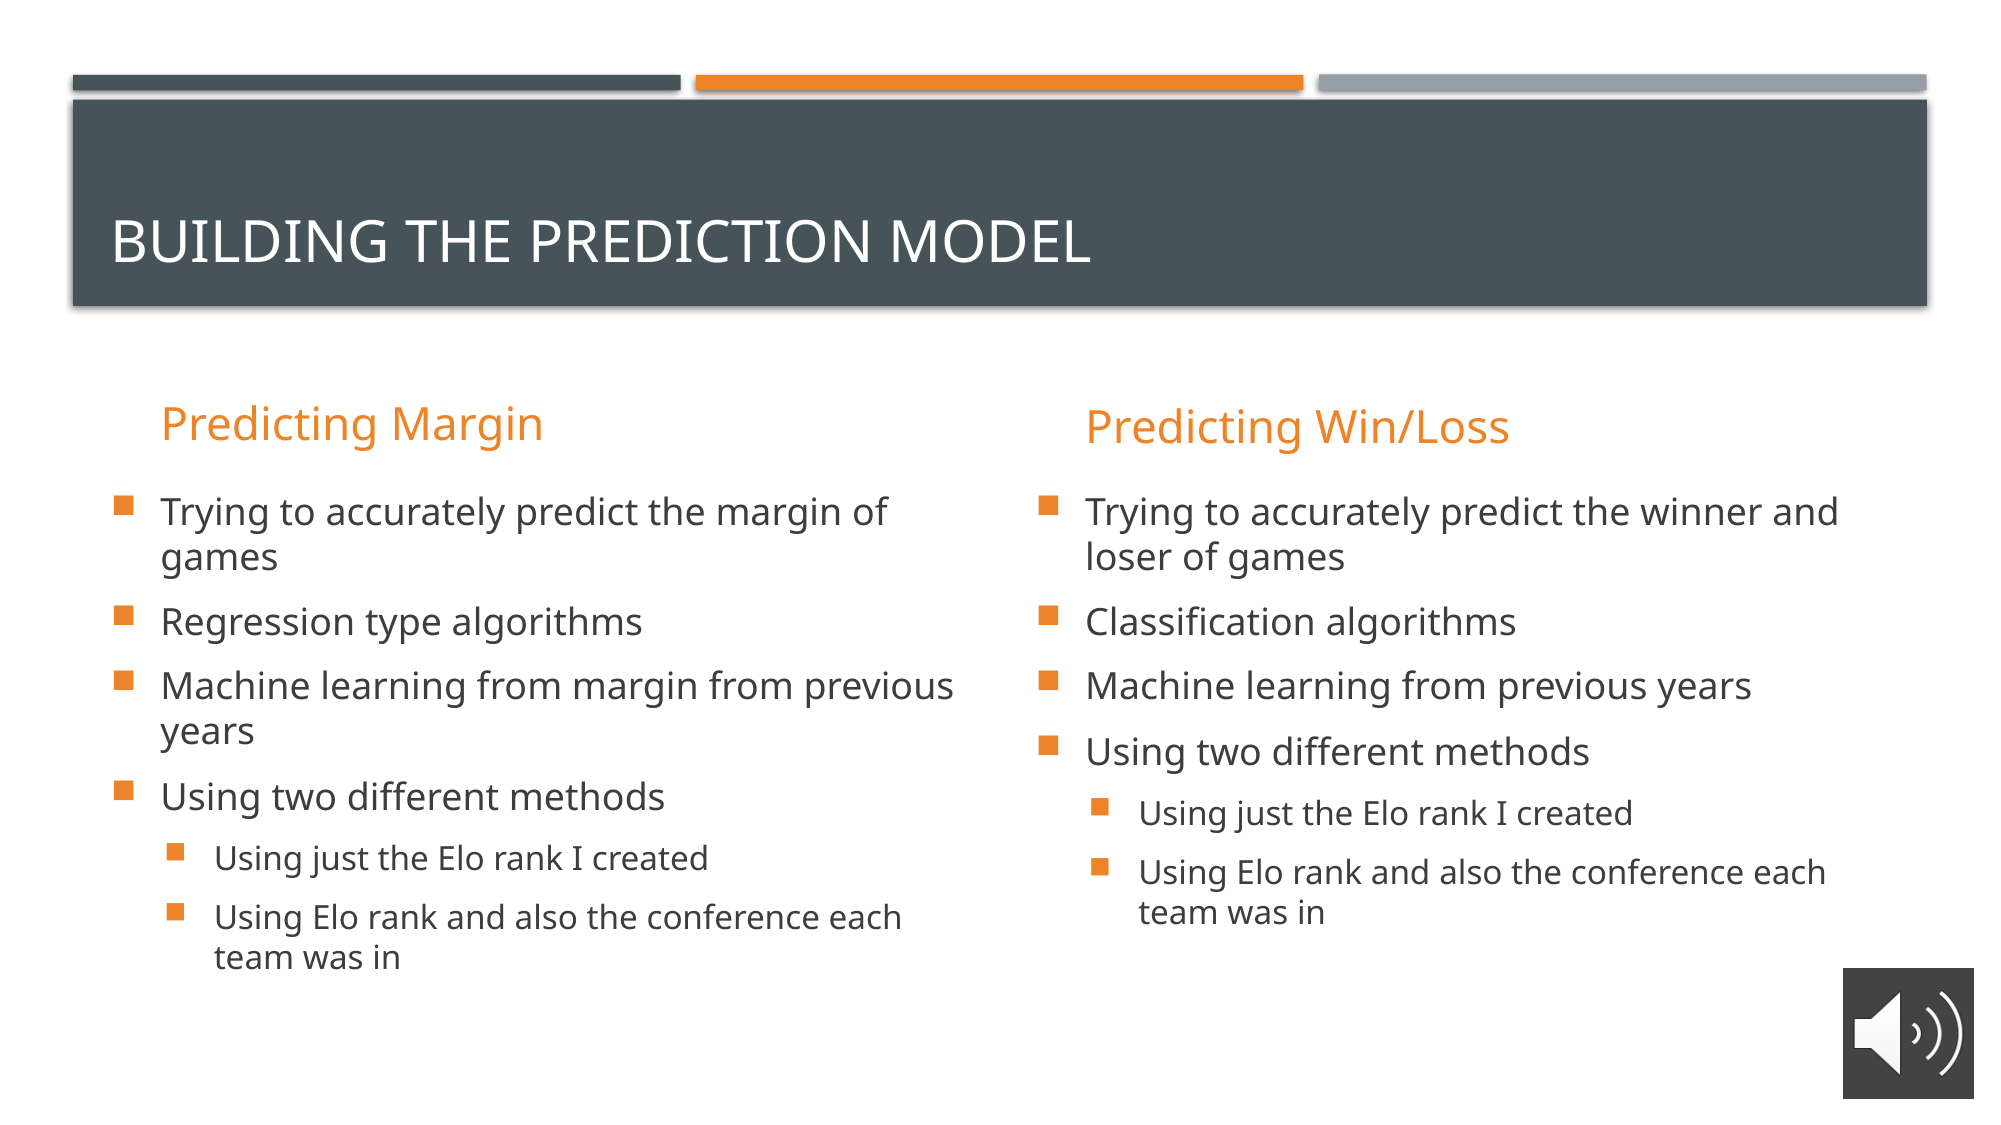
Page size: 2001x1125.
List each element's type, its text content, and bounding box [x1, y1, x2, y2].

picture [1841, 966, 1976, 1101]
list Predicting Win/Loss [1070, 369, 1905, 460]
list Trying to accurately predict the winner and loser of games Classification algorithms Machine learning from previous years Using two different methods Using just the Elo rank I created Using Elo rank and also the conference each team was in [1019, 479, 1905, 962]
title Building the Prediction Model [95, 119, 1905, 282]
list Trying to accurately predict the margin of games Regression type algorithms Machine learning from margin from previous years Using two different methods Using just the Elo rank I created Using Elo rank and also the conference each team was in [95, 479, 980, 962]
list Predicting Margin [145, 369, 980, 458]
